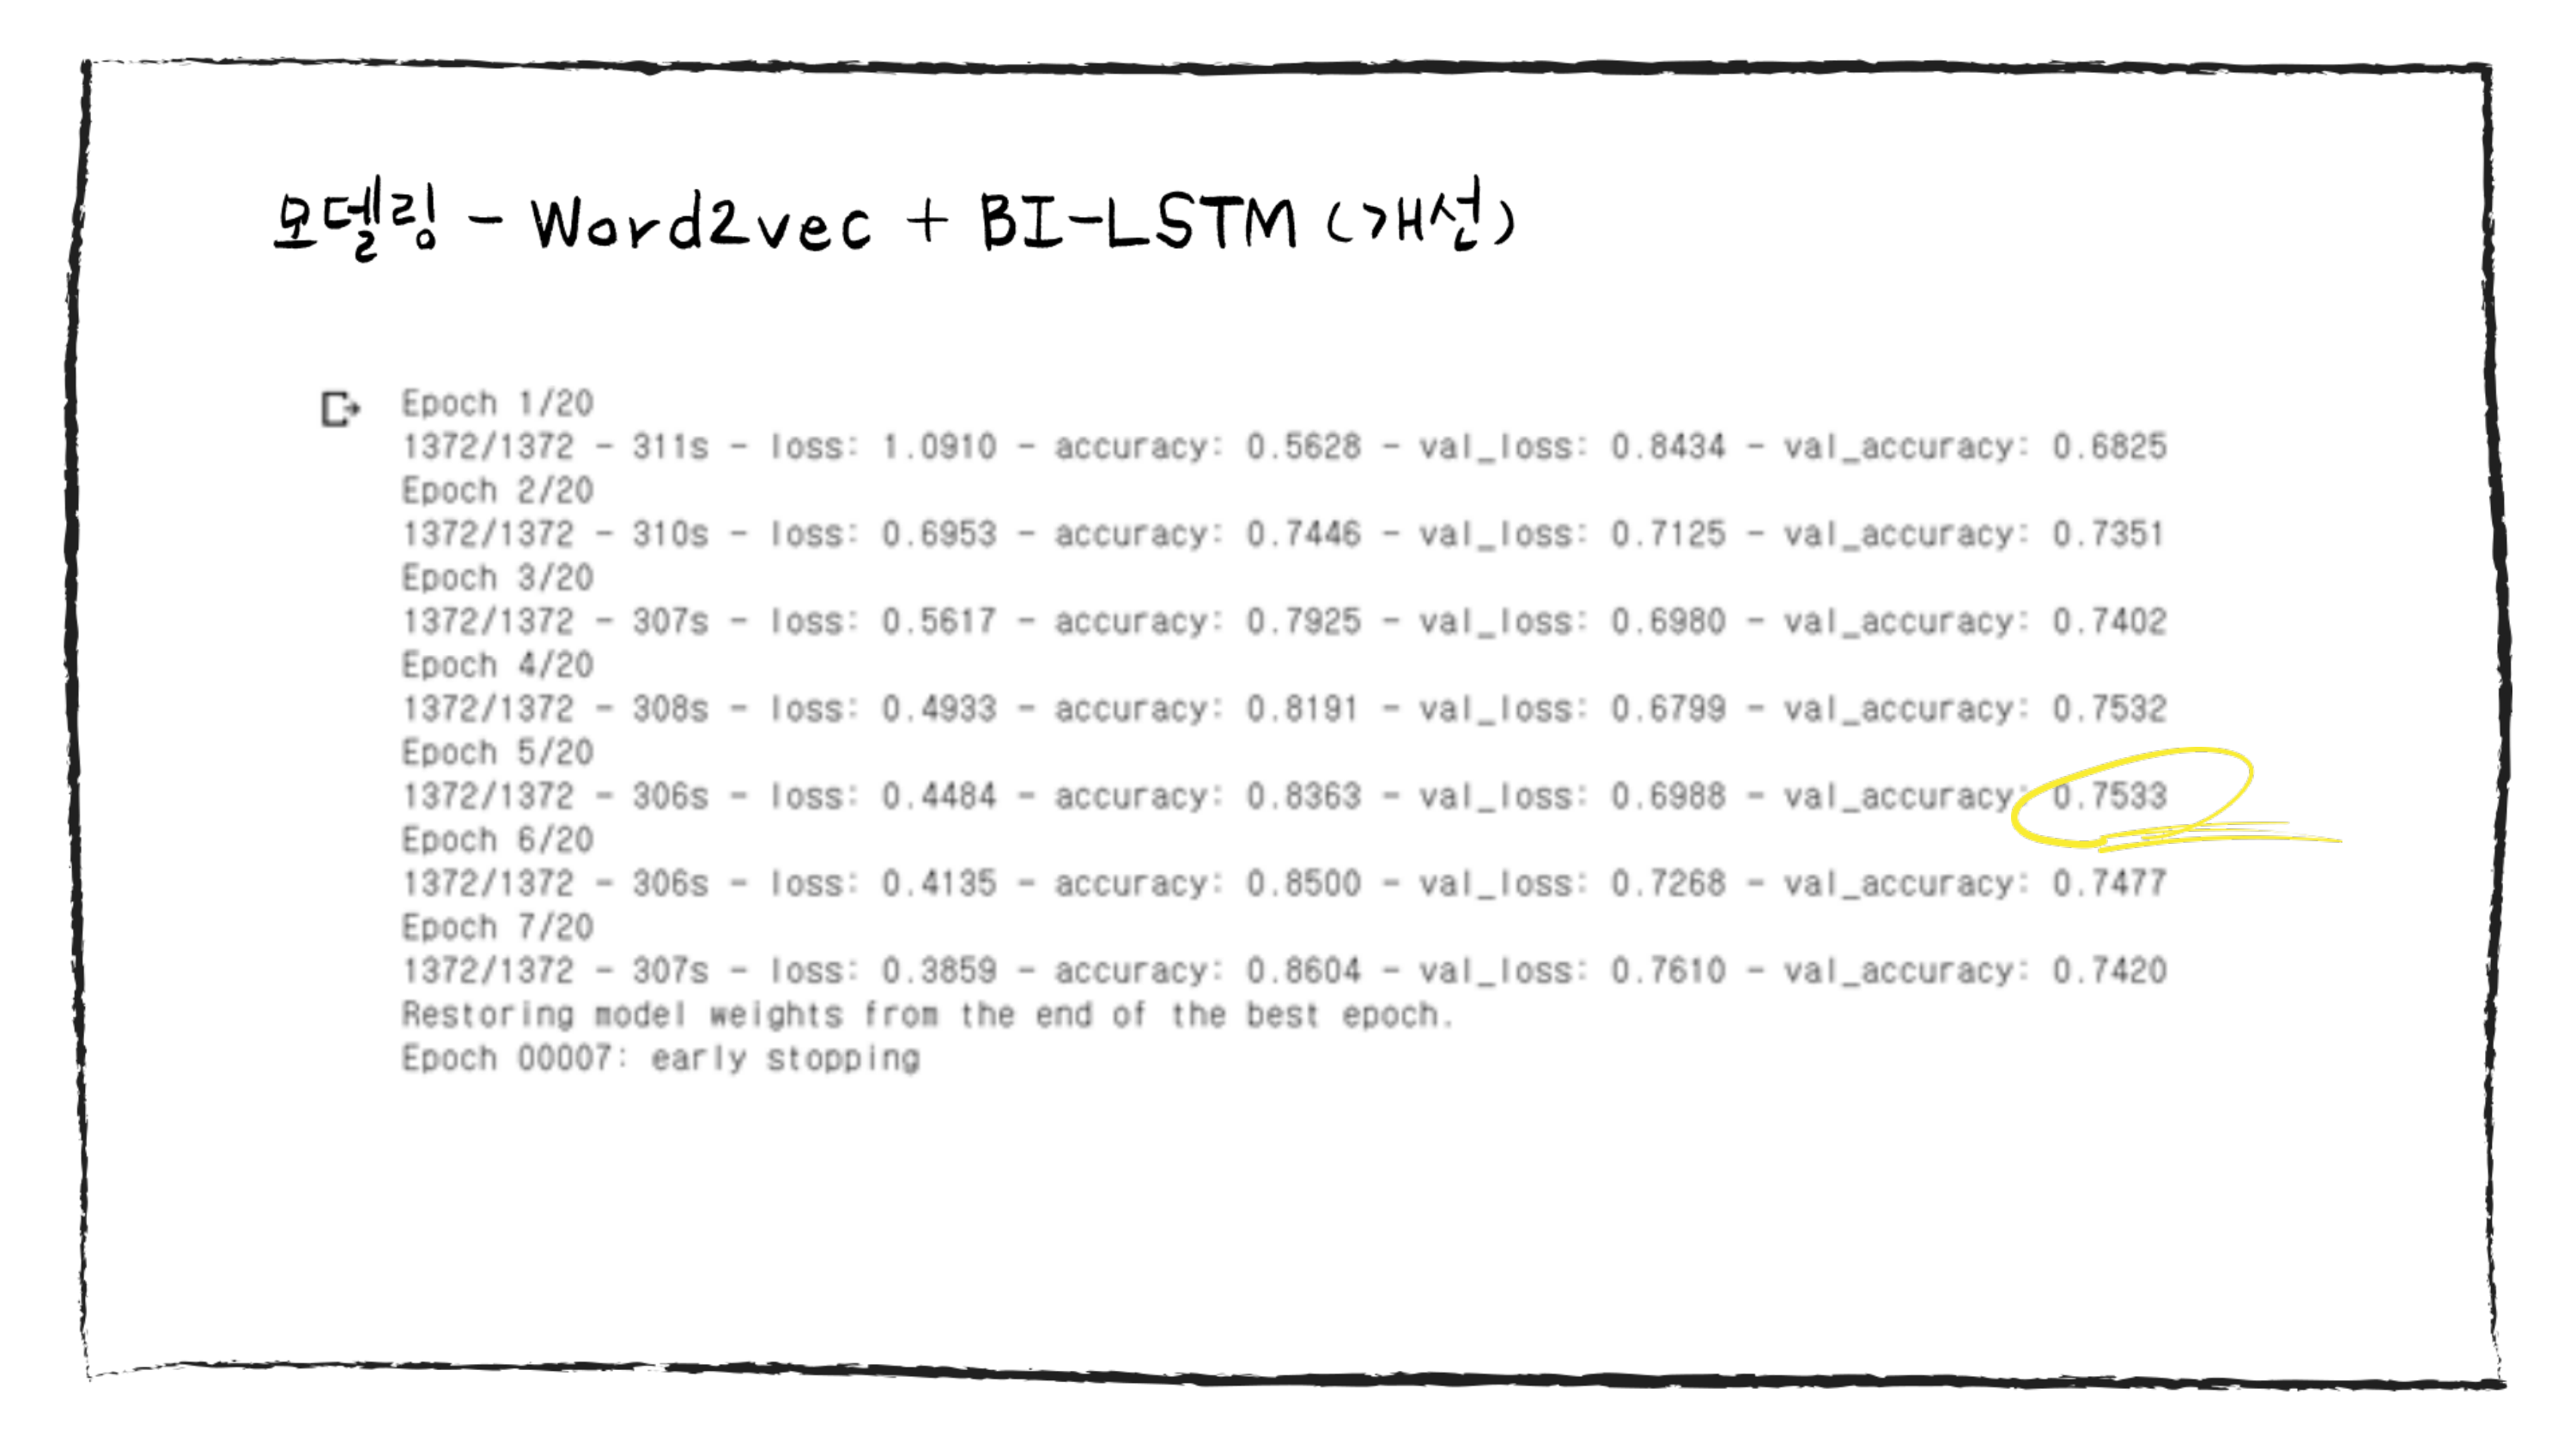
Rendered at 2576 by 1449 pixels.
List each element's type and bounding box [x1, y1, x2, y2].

text_box [2011, 747, 2342, 854]
text_box [63, 56, 2513, 1392]
picture [209, 150, 1571, 301]
text_box [290, 385, 2259, 1108]
